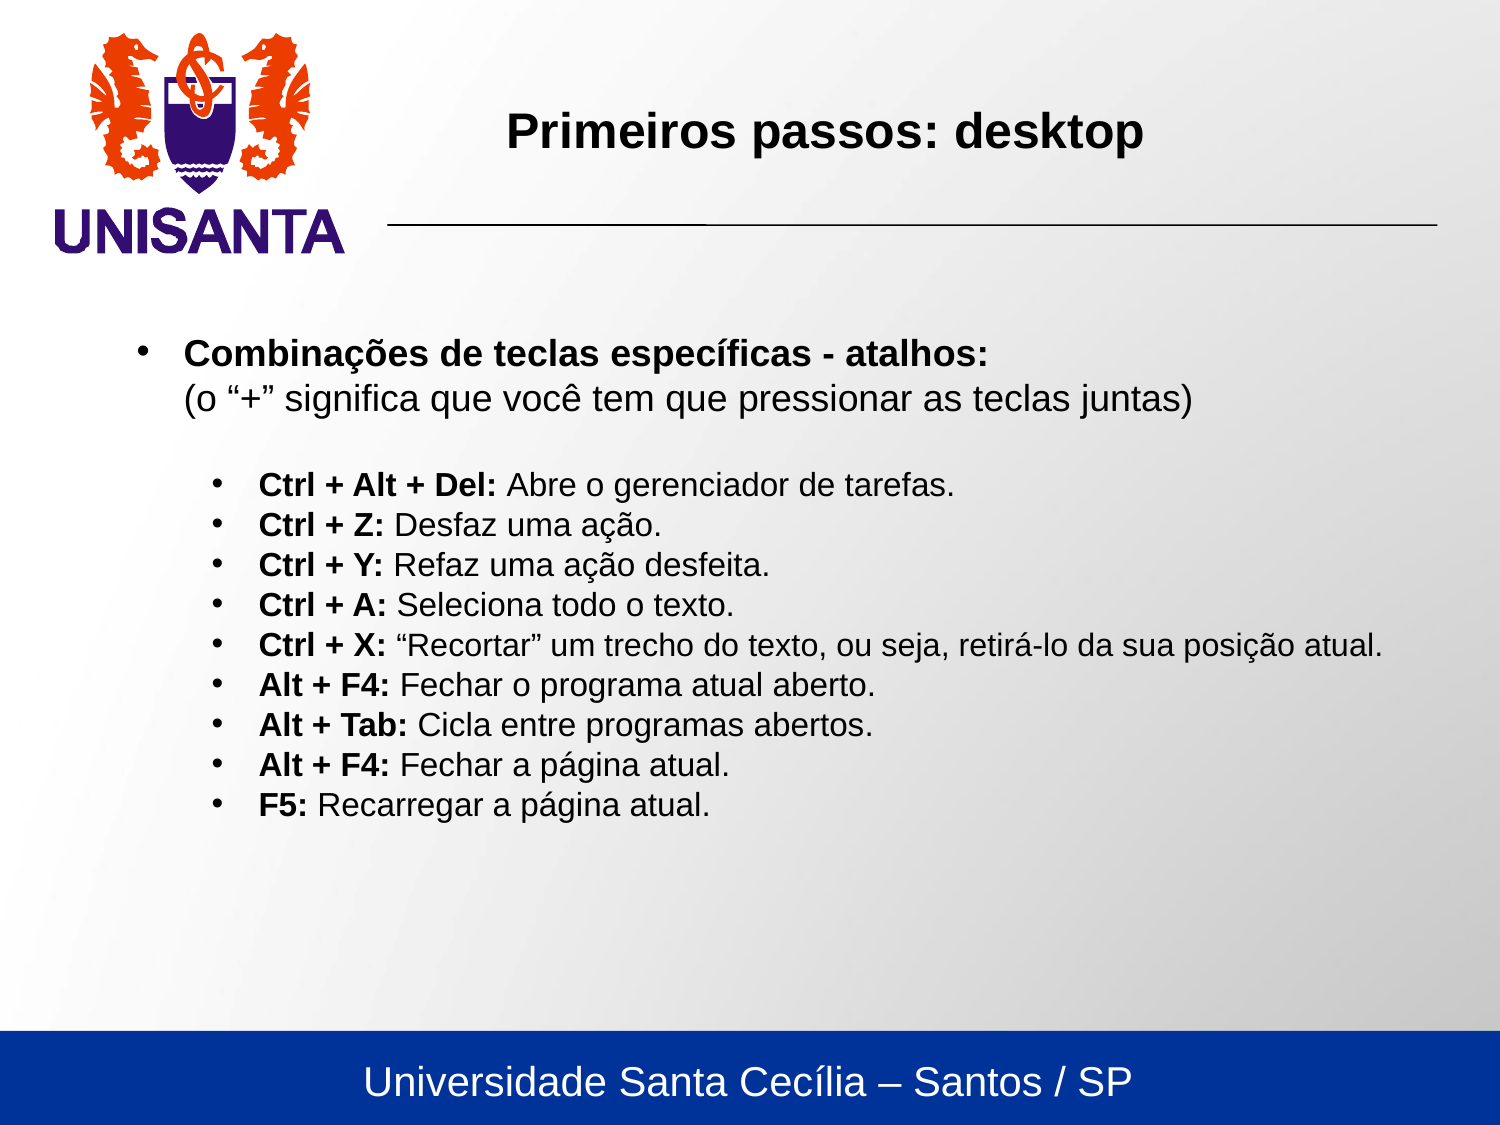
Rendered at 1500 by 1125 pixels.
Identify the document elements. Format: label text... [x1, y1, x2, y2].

picture [0, 0, 1500, 1030]
text_box Primeiros passos: desktop [492, 117, 1430, 162]
text_box Combinações de teclas específicas - atalhos: (o “+” significa que você tem que pressionar as teclas juntas) Ctrl + Alt + Del: Abre o gerenciador de tarefas. Ctrl + Z: Desfaz uma ação. Ctrl + Y: Refaz uma ação desfeita. Ctrl + A: Seleciona todo o texto. Ctrl + X: “Recortar” um trecho do texto, ou seja, retirá-lo da sua posição atual. Alt + F4: Fechar o programa atual aberto. Alt + Tab: Cicla entre programas abertos. Alt + F4: Fechar a página atual. F5: Recarregar a página atual. [46, 281, 1430, 831]
